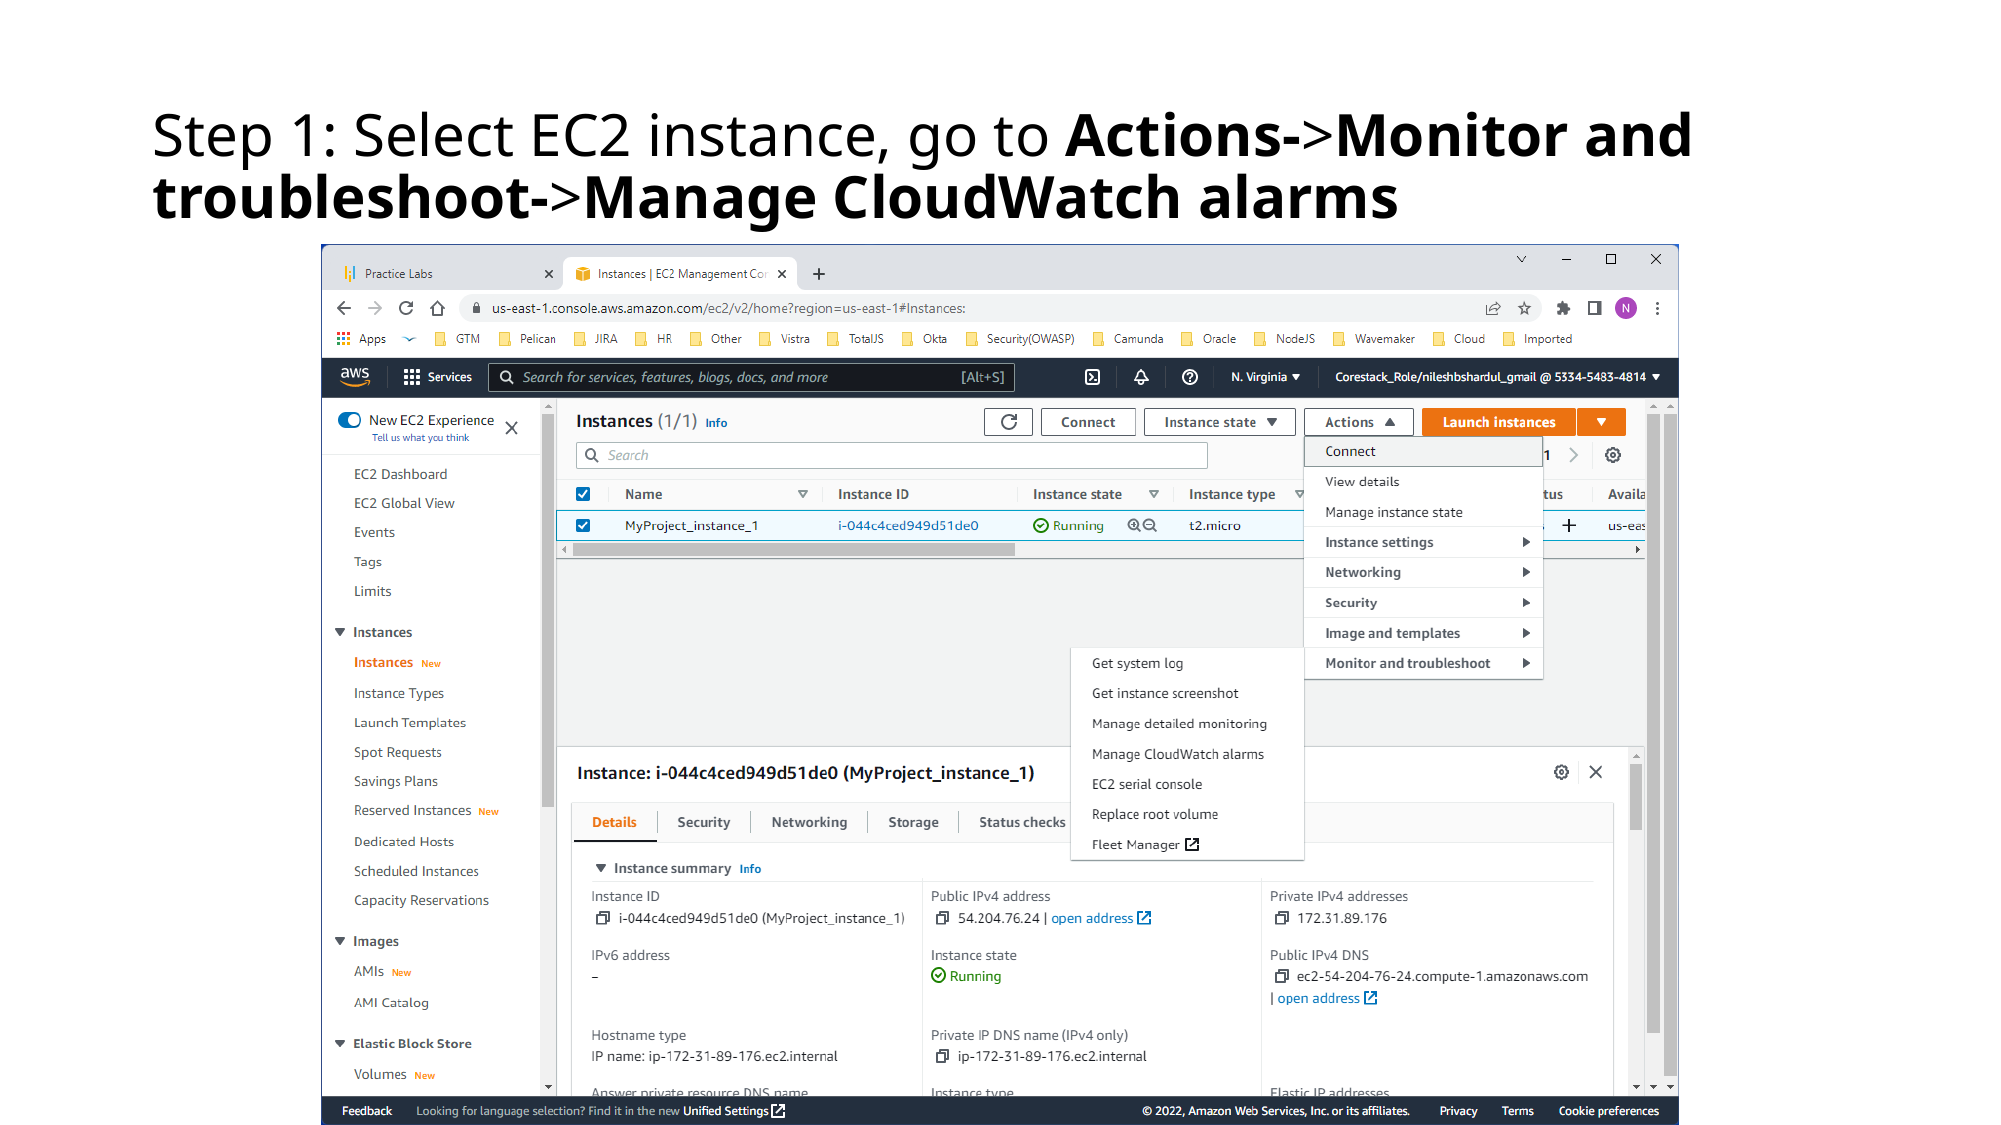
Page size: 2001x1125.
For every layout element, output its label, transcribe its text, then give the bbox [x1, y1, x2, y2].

title Step 1: Select EC2 instance, go to Actions->Monitor and troubleshoot->Manage CloudWatch alarms [137, 59, 1863, 278]
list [320, 244, 1679, 1125]
